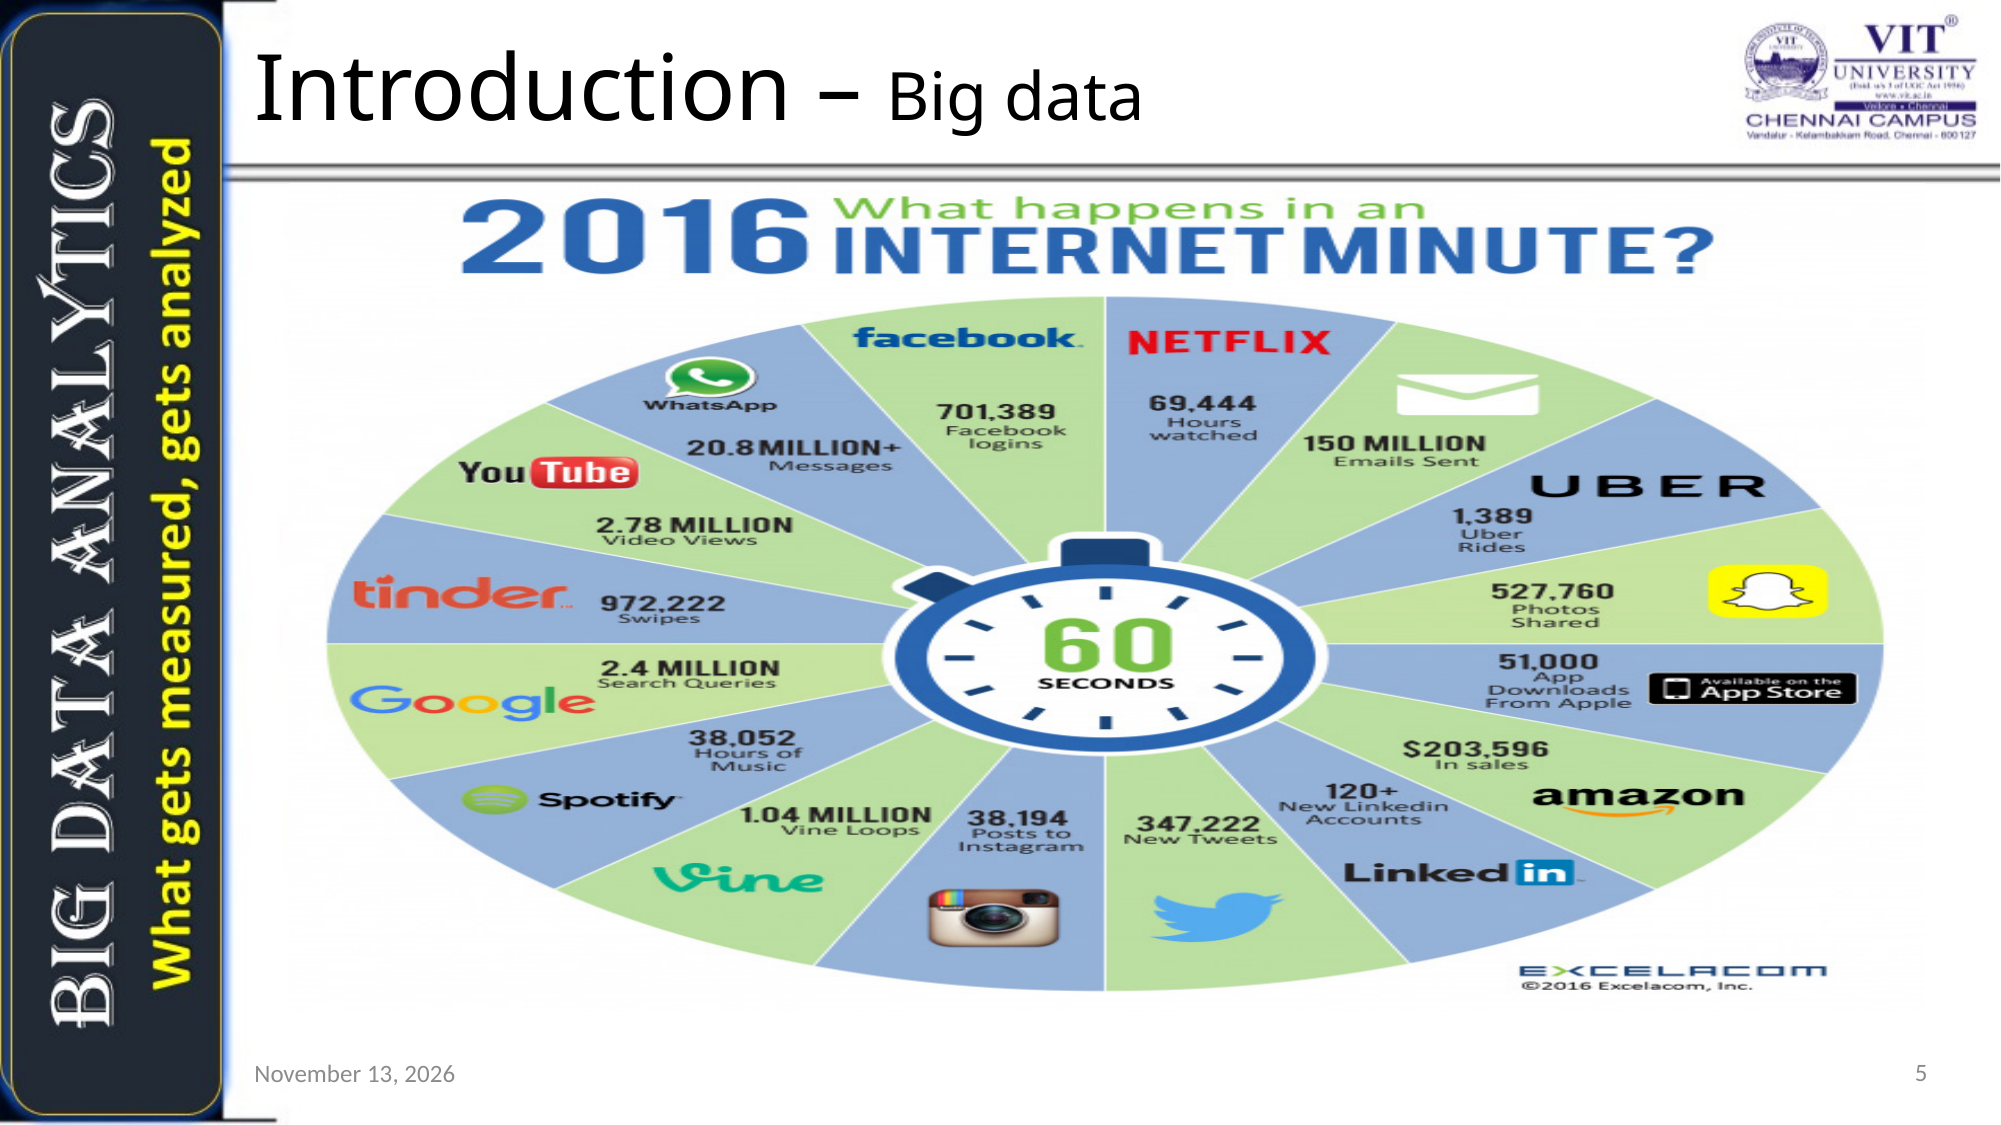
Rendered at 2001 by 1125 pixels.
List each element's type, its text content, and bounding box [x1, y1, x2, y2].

slide_number 5 [1778, 1040, 1943, 1103]
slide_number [239, 1042, 588, 1103]
title Introduction – Big data [239, 16, 1725, 167]
picture [0, 0, 2001, 1125]
